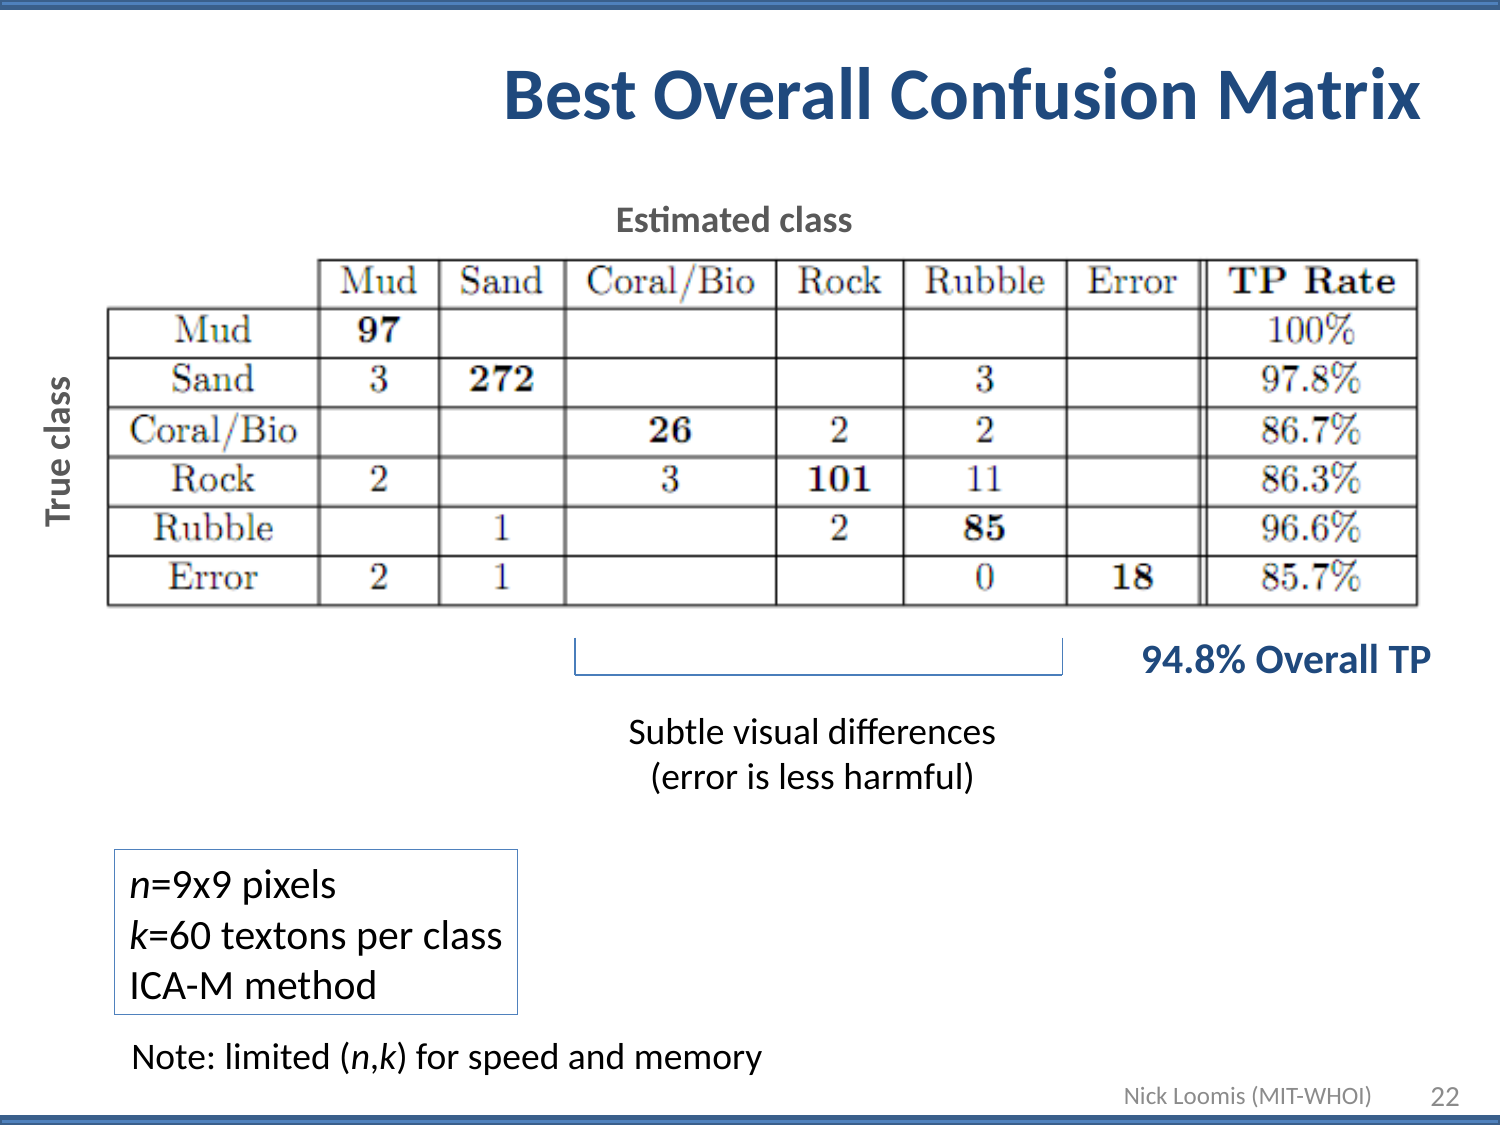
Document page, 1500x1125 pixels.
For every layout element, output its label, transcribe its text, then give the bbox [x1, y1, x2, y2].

text_box Note: limited (n,k) for speed and memory [116, 1024, 778, 1085]
footer Nick Loomis (MIT-WHOI) [1050, 1065, 1388, 1125]
title Best Overall Confusion Matrix [87, 37, 1438, 143]
picture [99, 249, 1428, 613]
slide_number 22 [1388, 1065, 1475, 1125]
text_box n=9x9 pixels k=60 textons per class ICA-M method [114, 849, 518, 1015]
text_box 94.8% Overall TP [1126, 624, 1447, 690]
text_box Subtle visual differences (error is less harmful) [612, 699, 1013, 805]
text_box Estimated class [601, 187, 868, 248]
text_box True class [24, 362, 85, 543]
